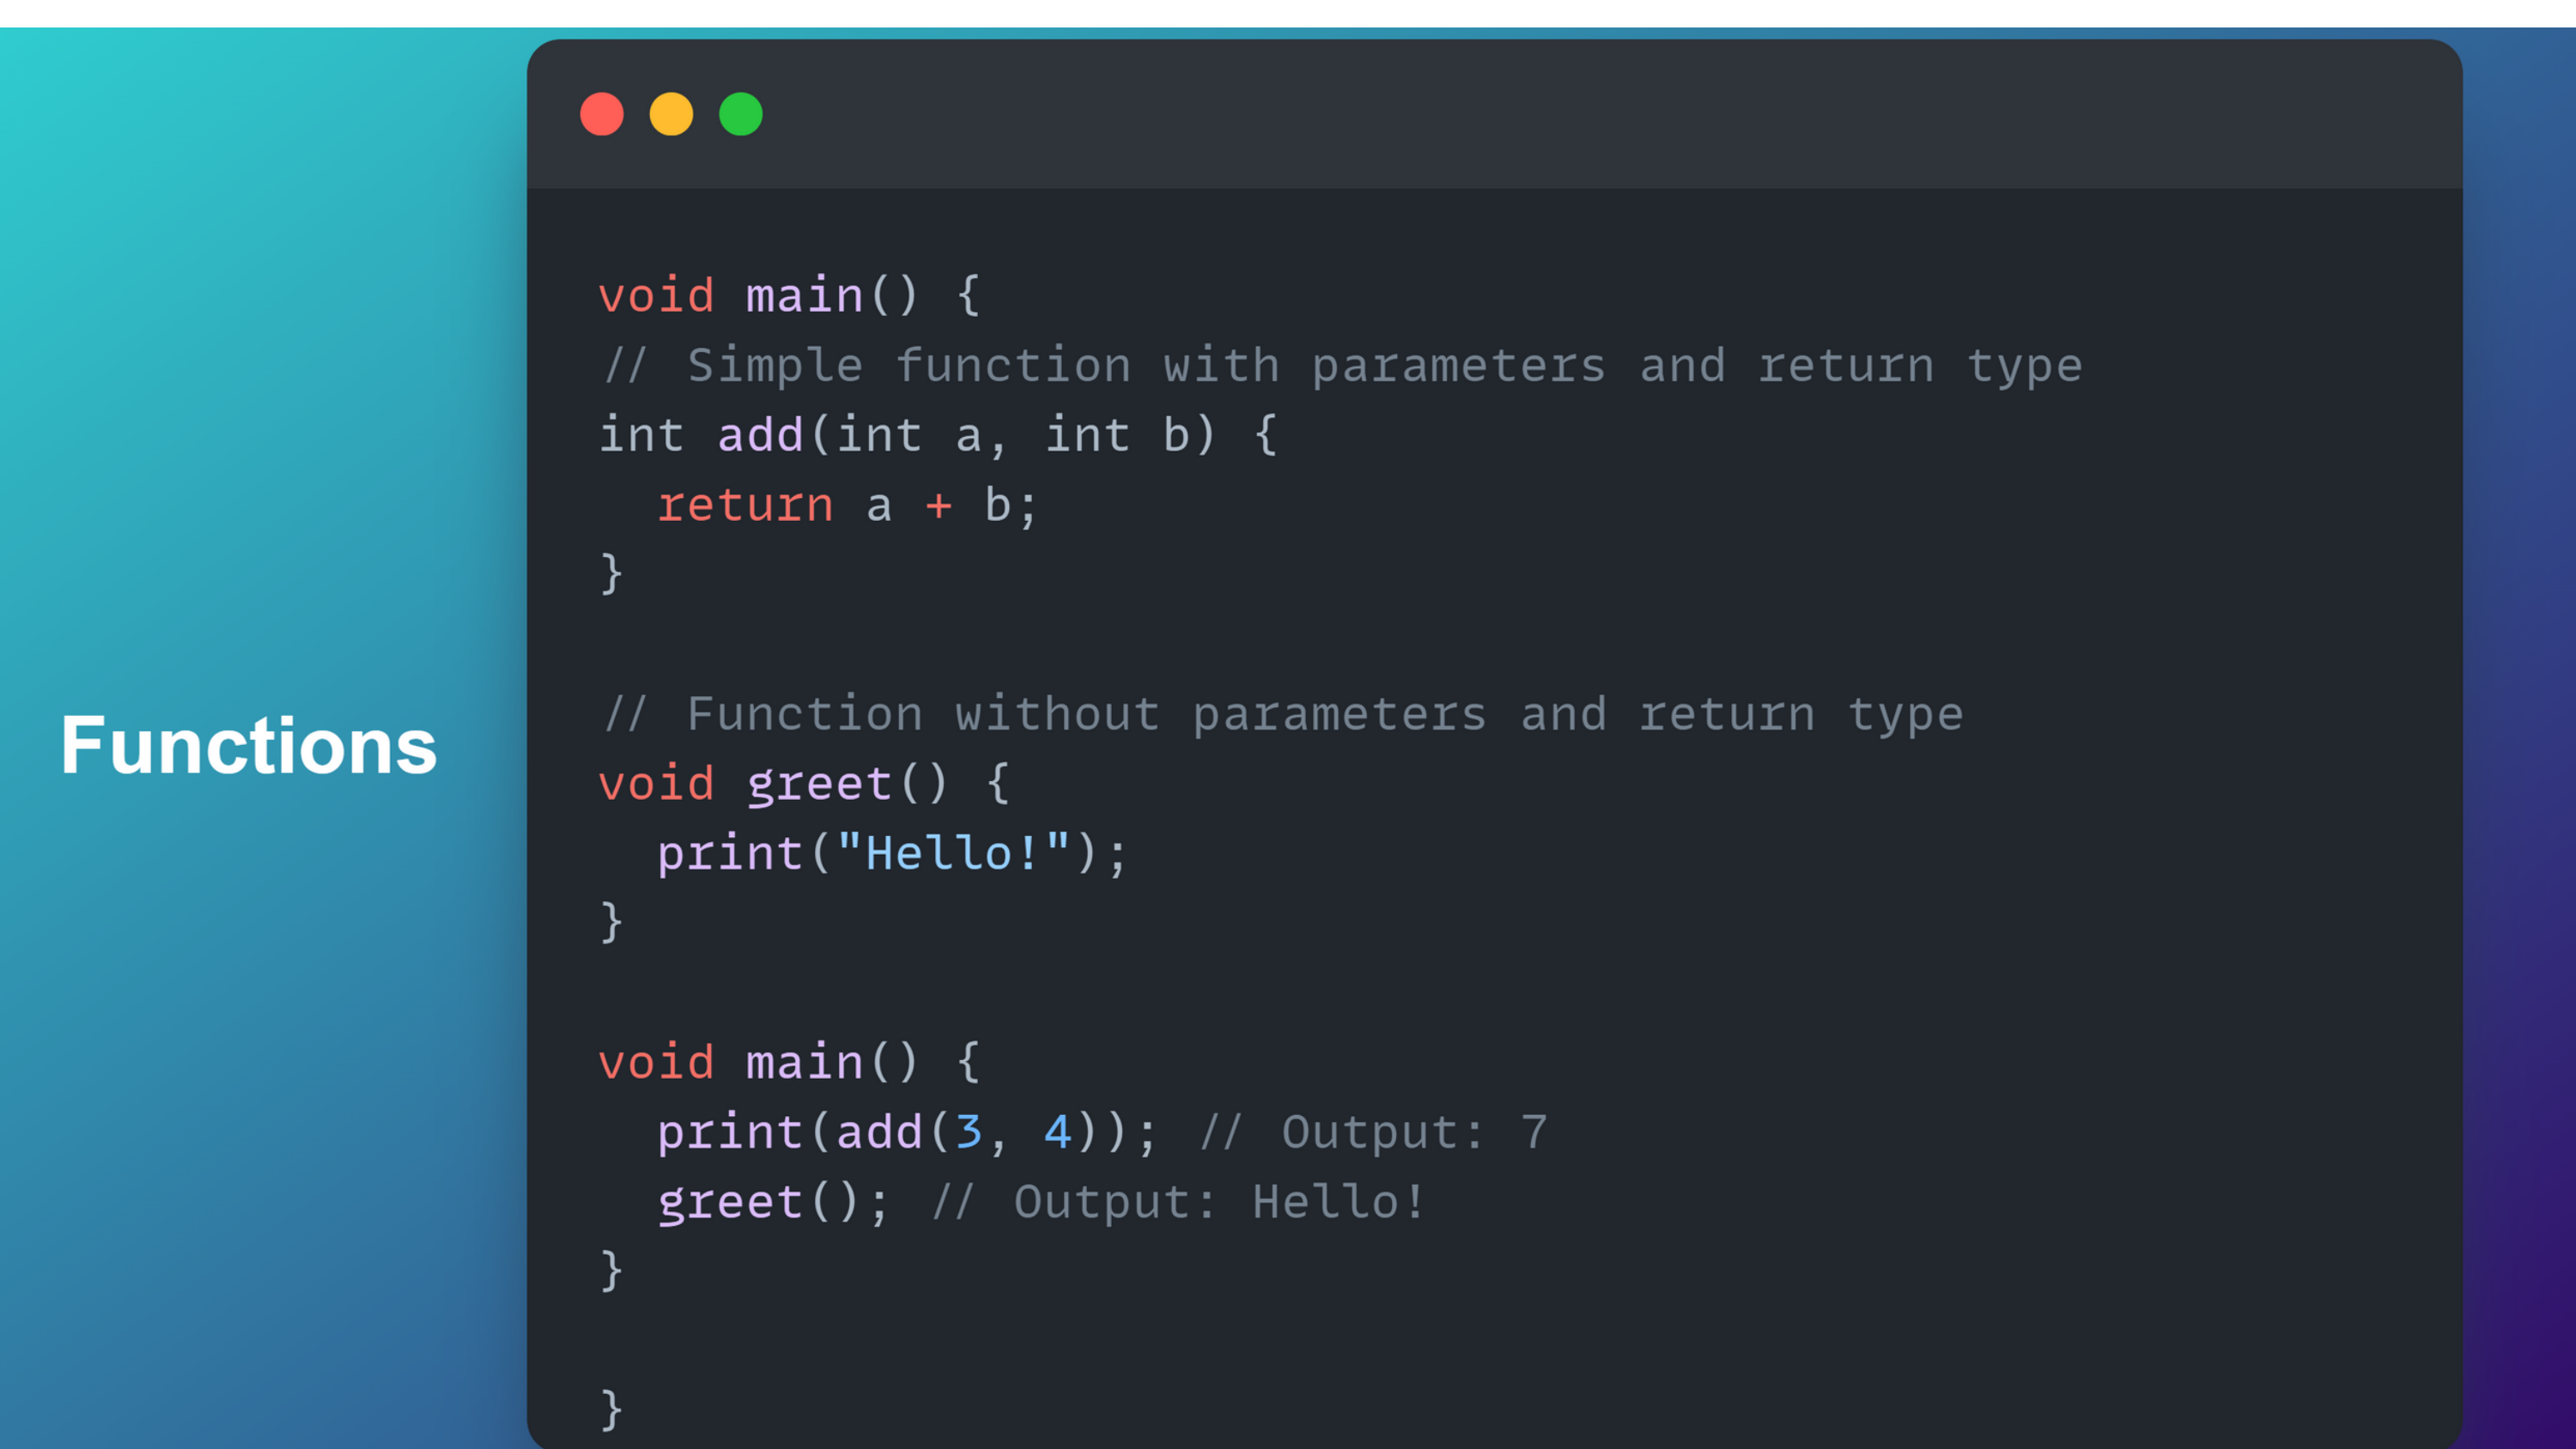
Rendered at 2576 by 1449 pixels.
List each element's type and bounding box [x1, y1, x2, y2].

text_box [0, 27, 2576, 1449]
